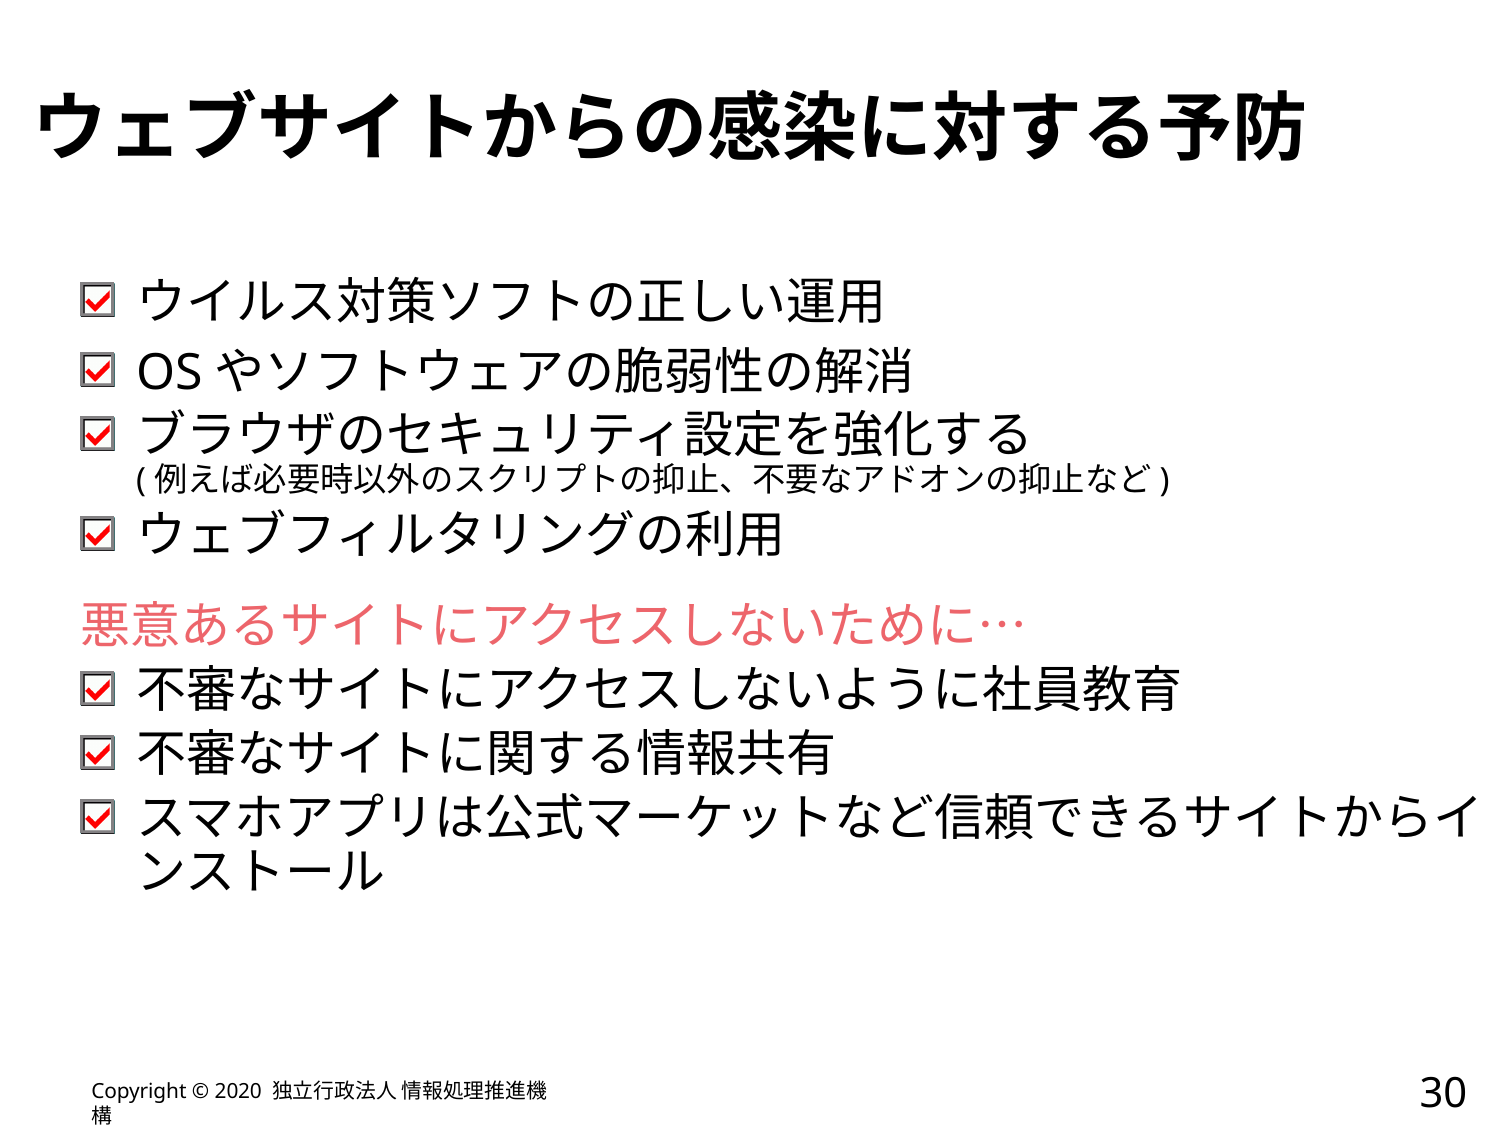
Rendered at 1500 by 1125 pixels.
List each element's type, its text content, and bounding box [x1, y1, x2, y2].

picture [79, 670, 115, 706]
picture [79, 351, 115, 387]
title ウェブサイトからの感染に対する予防 [17, 42, 1348, 206]
picture [79, 798, 115, 834]
list ウイルス対策ソフトの正しい運用 OSやソフトウェアの脆弱性の解消 ブラウザのセキュリティ設定を強化する (例えば必要時以外のスクリプトの抑止、不要なアドオンの抑止など) ウェブフィルタリングの利用 悪意あるサイトにアクセスしないために… 不審なサイトにアクセスしないように社員教育 不審なサイトに関する情報共有 スマホアプリは公式マーケットなど信頼できるサイトからインストール [64, 231, 1500, 1040]
picture [79, 281, 115, 317]
picture [79, 415, 115, 451]
picture [79, 734, 115, 770]
picture [79, 515, 115, 551]
